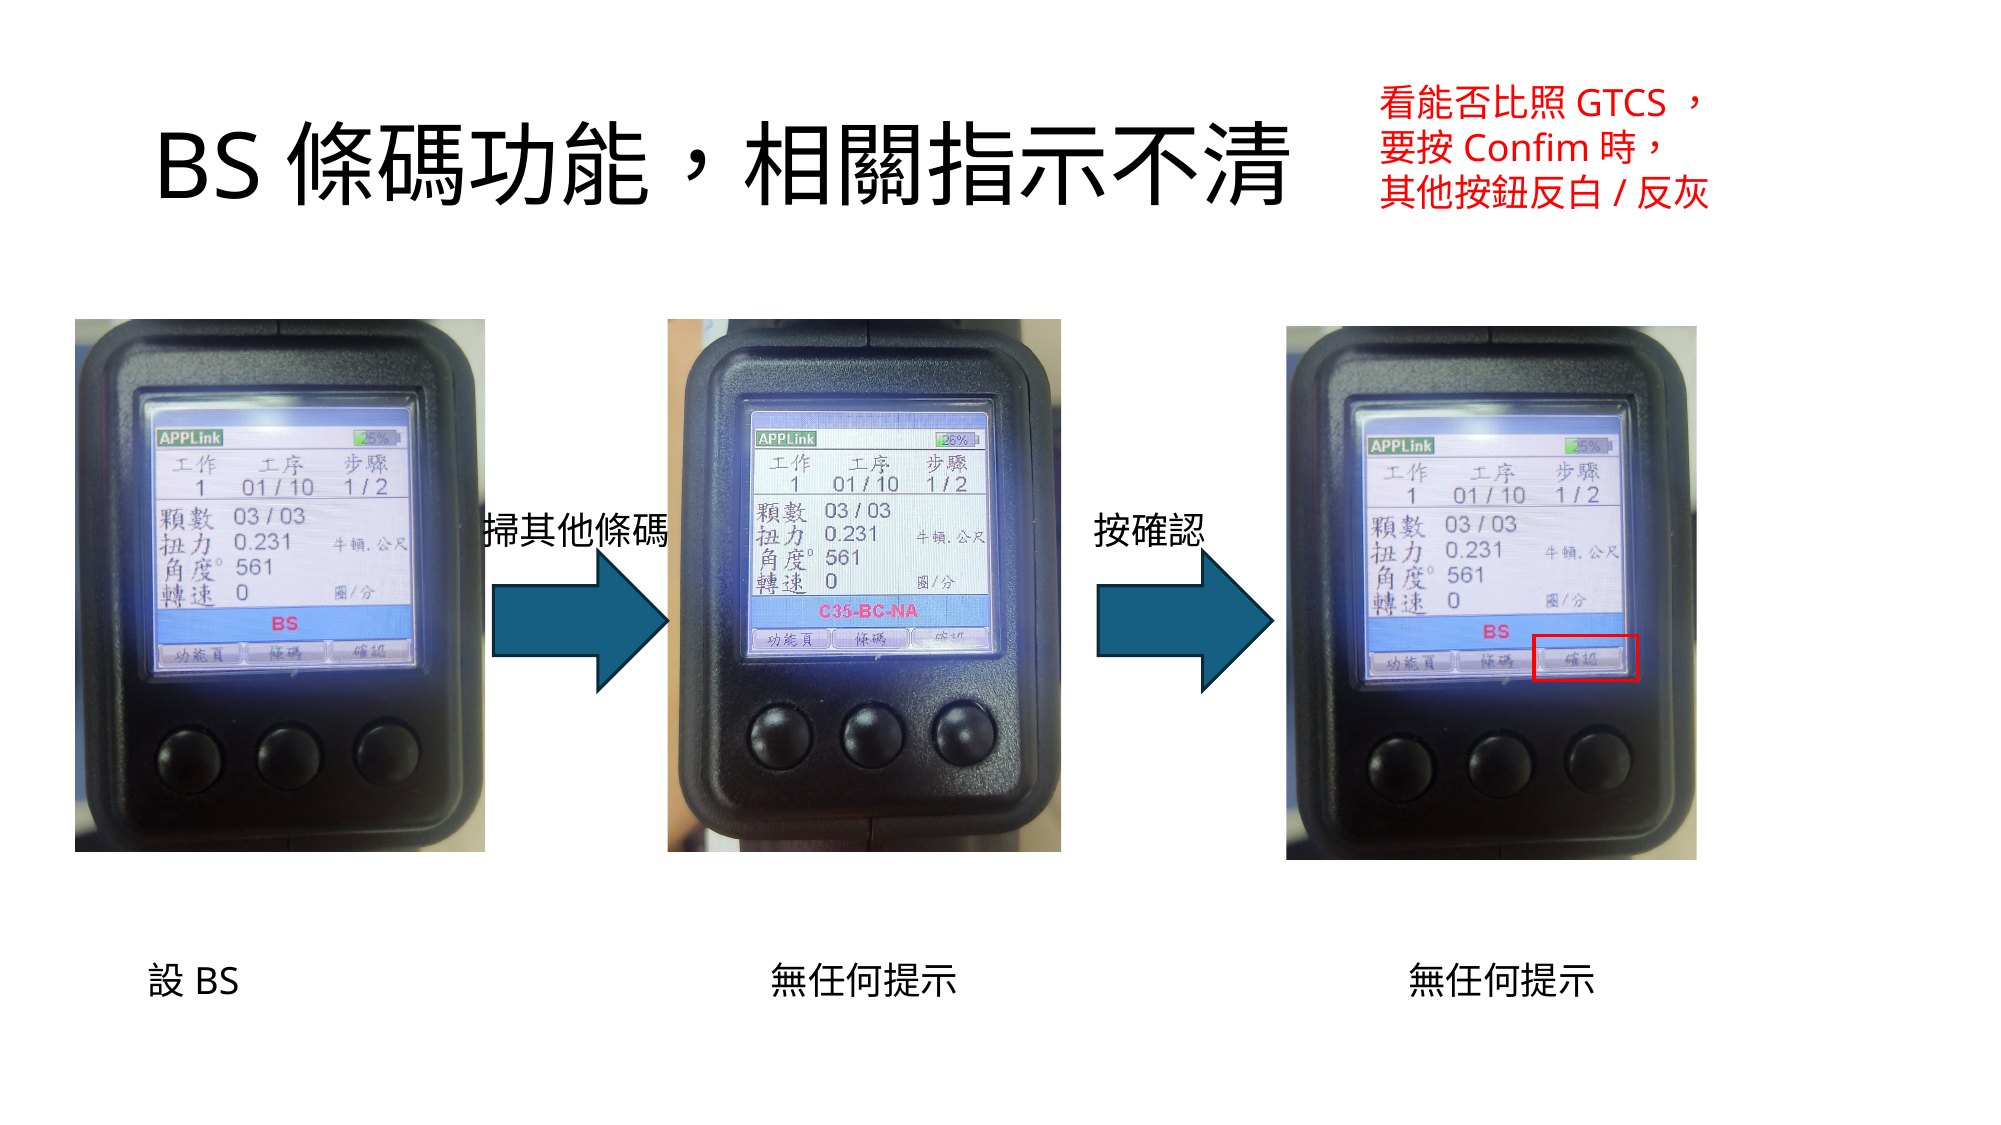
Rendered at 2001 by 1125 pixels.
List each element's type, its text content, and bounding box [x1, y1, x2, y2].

text_box 無任何提示 [1393, 949, 1611, 1010]
text_box 掃其他條碼 [486, 499, 667, 560]
text_box [491, 560, 667, 695]
picture [667, 318, 1062, 853]
text_box 無任何提示 [755, 949, 973, 1010]
text_box [1096, 560, 1275, 695]
picture [74, 318, 486, 853]
text_box 設BS [133, 949, 255, 1055]
title BS條碼功能，相關指示不清 [137, 59, 1863, 278]
text_box 按確認 [1078, 499, 1221, 560]
text_box 看能否比照GTCS， 要按Confim時， 其他按鈕反白/反灰 [1364, 71, 1729, 222]
picture [1285, 326, 1698, 861]
